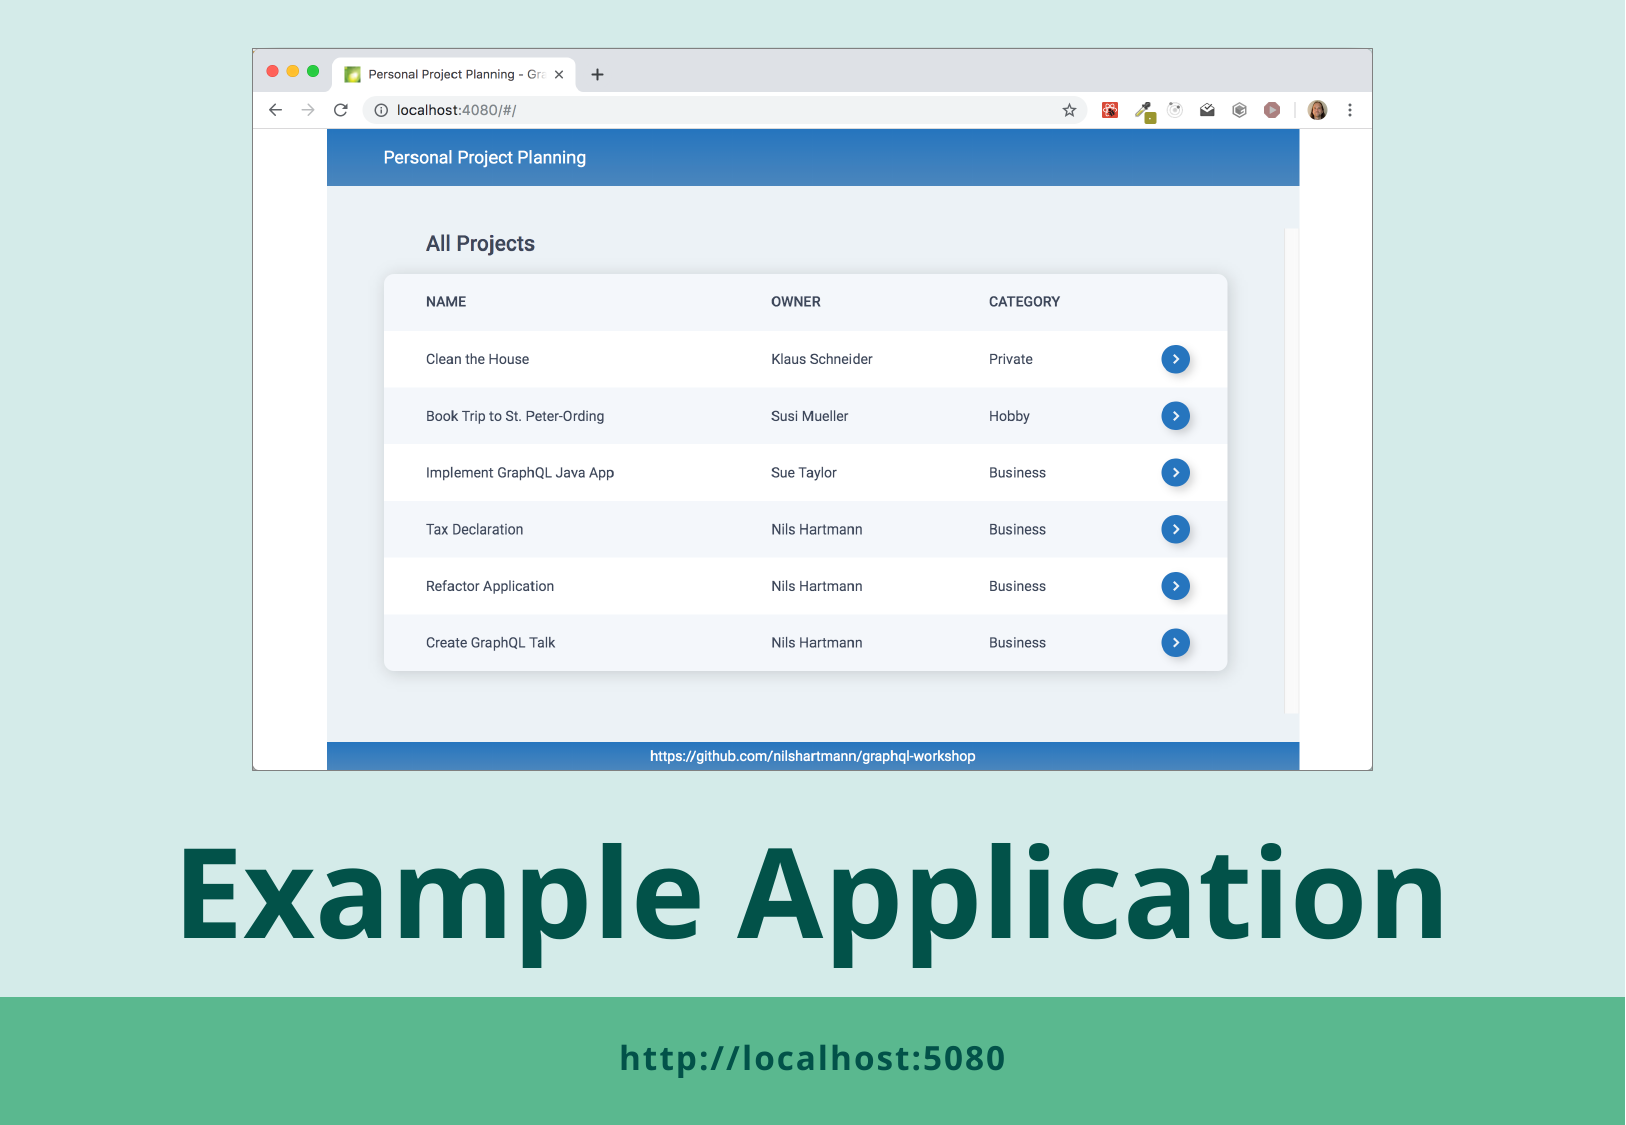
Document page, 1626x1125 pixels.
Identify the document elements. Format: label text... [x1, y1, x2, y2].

text_box Example Application [0, 805, 1625, 971]
title http://localhost:5080 [0, 995, 1625, 1125]
picture [253, 49, 1372, 770]
